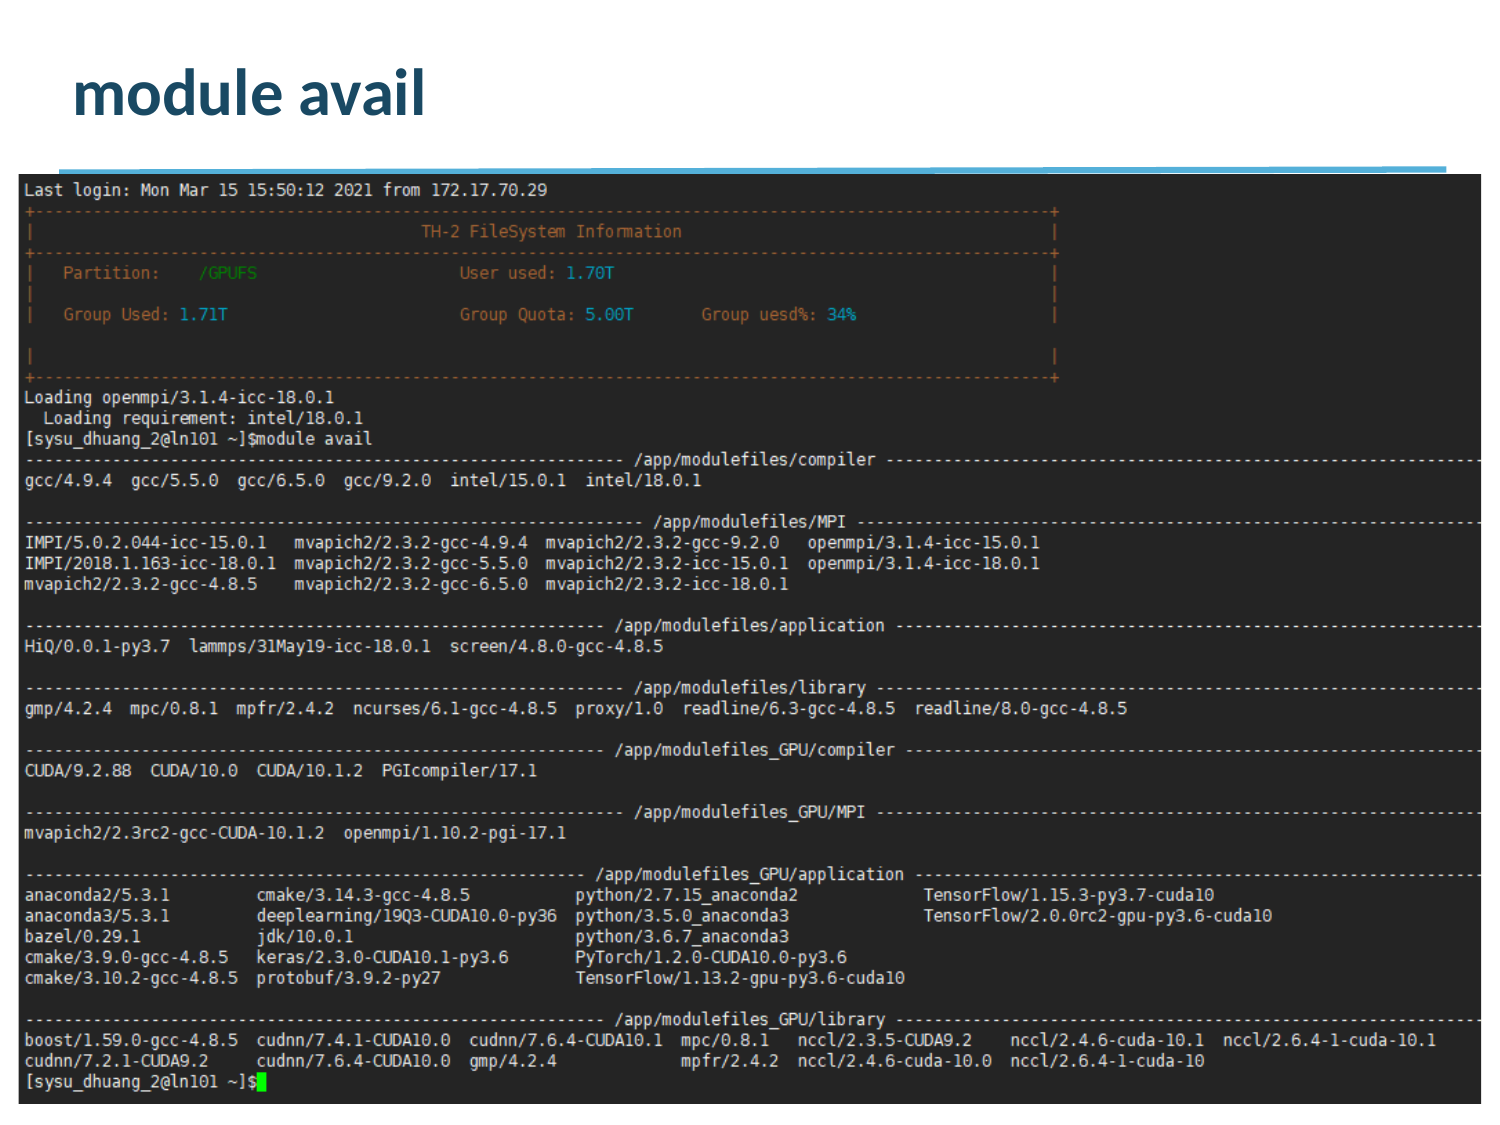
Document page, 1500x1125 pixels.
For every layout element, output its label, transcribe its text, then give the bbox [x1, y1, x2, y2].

title module avail [72, 49, 1428, 130]
picture [18, 174, 1482, 1104]
